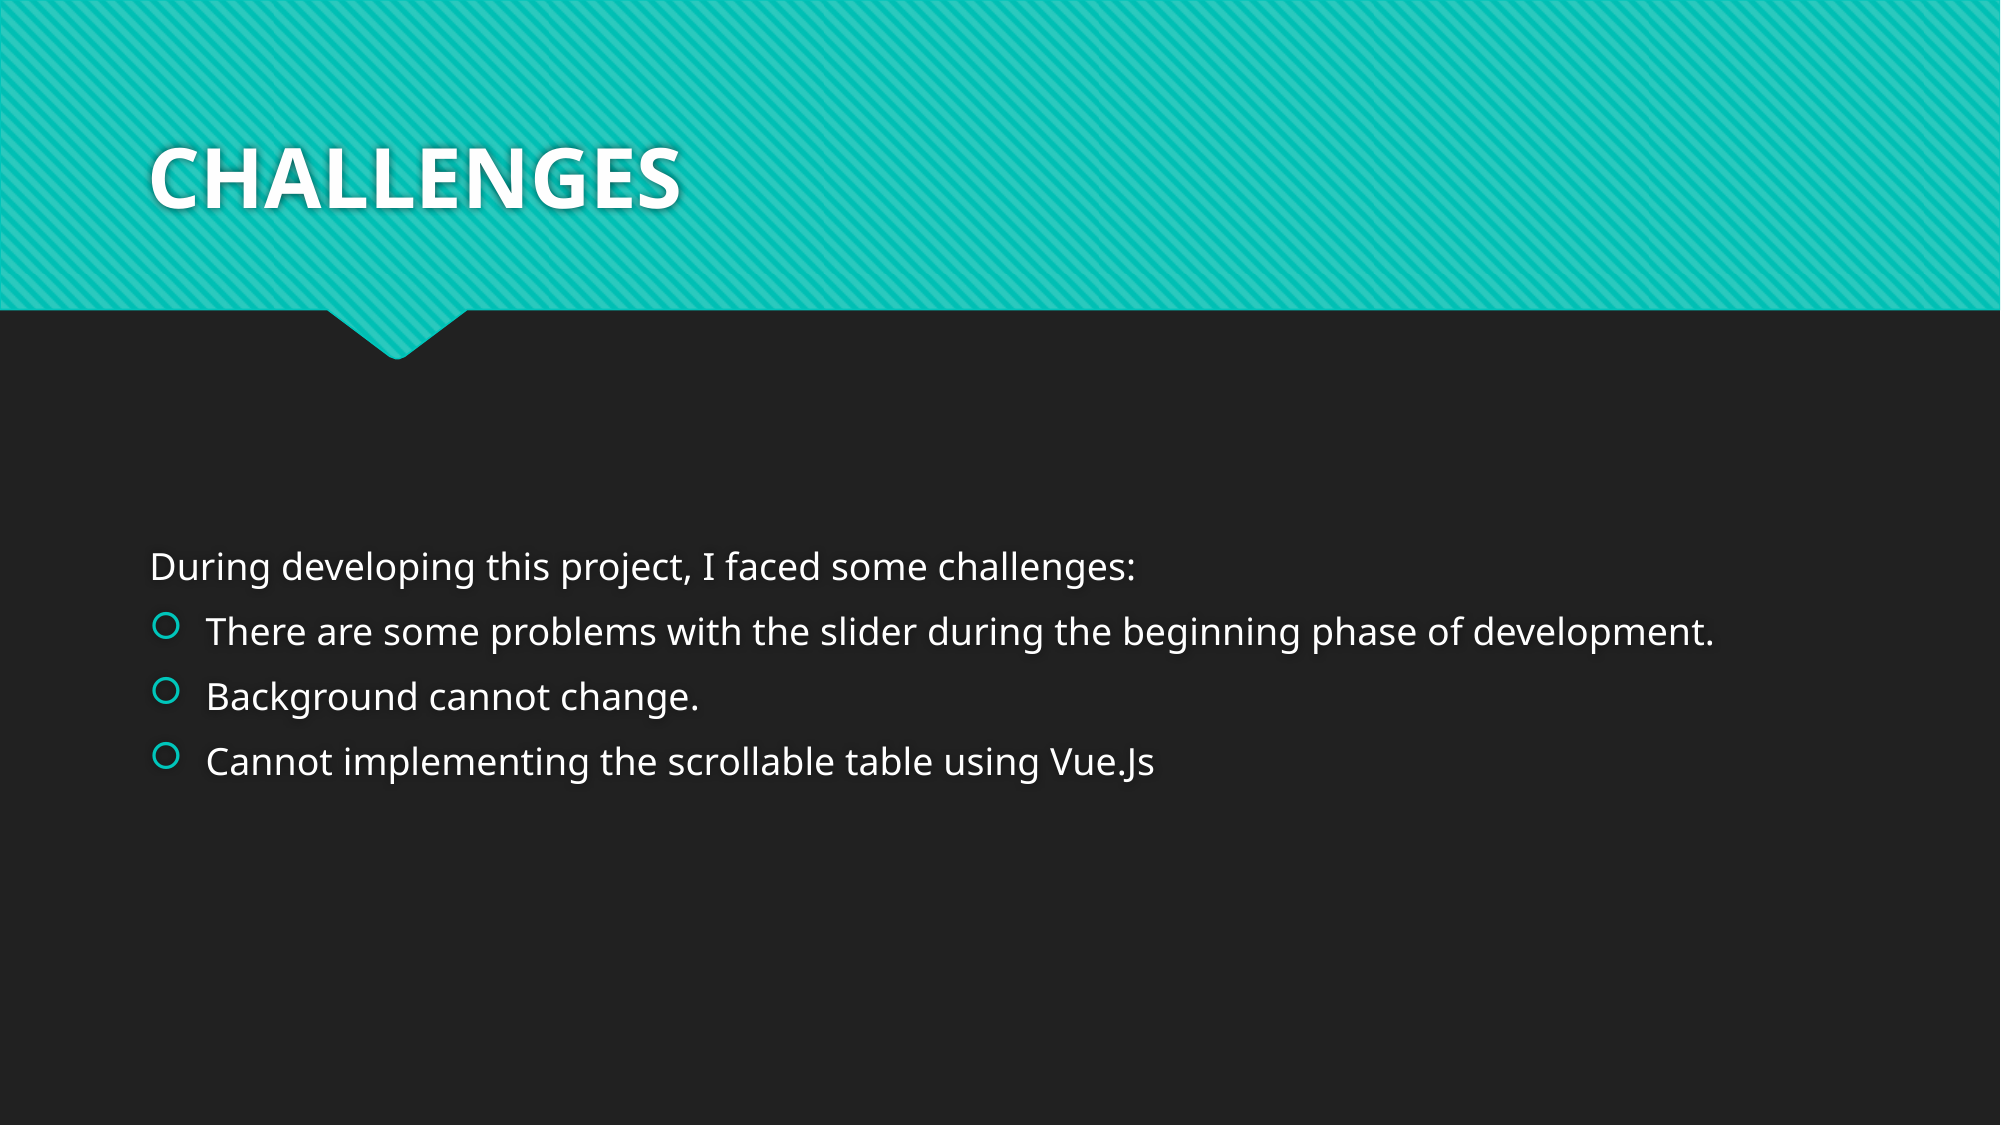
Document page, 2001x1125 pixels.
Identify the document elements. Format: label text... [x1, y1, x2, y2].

list During developing this project, I faced some challenges: There are some problems with the slider during the beginning phase of development. Background cannot change. Cannot implementing the scrollable table using Vue.Js [134, 364, 1866, 962]
title CHALLENGES [132, 73, 1868, 233]
